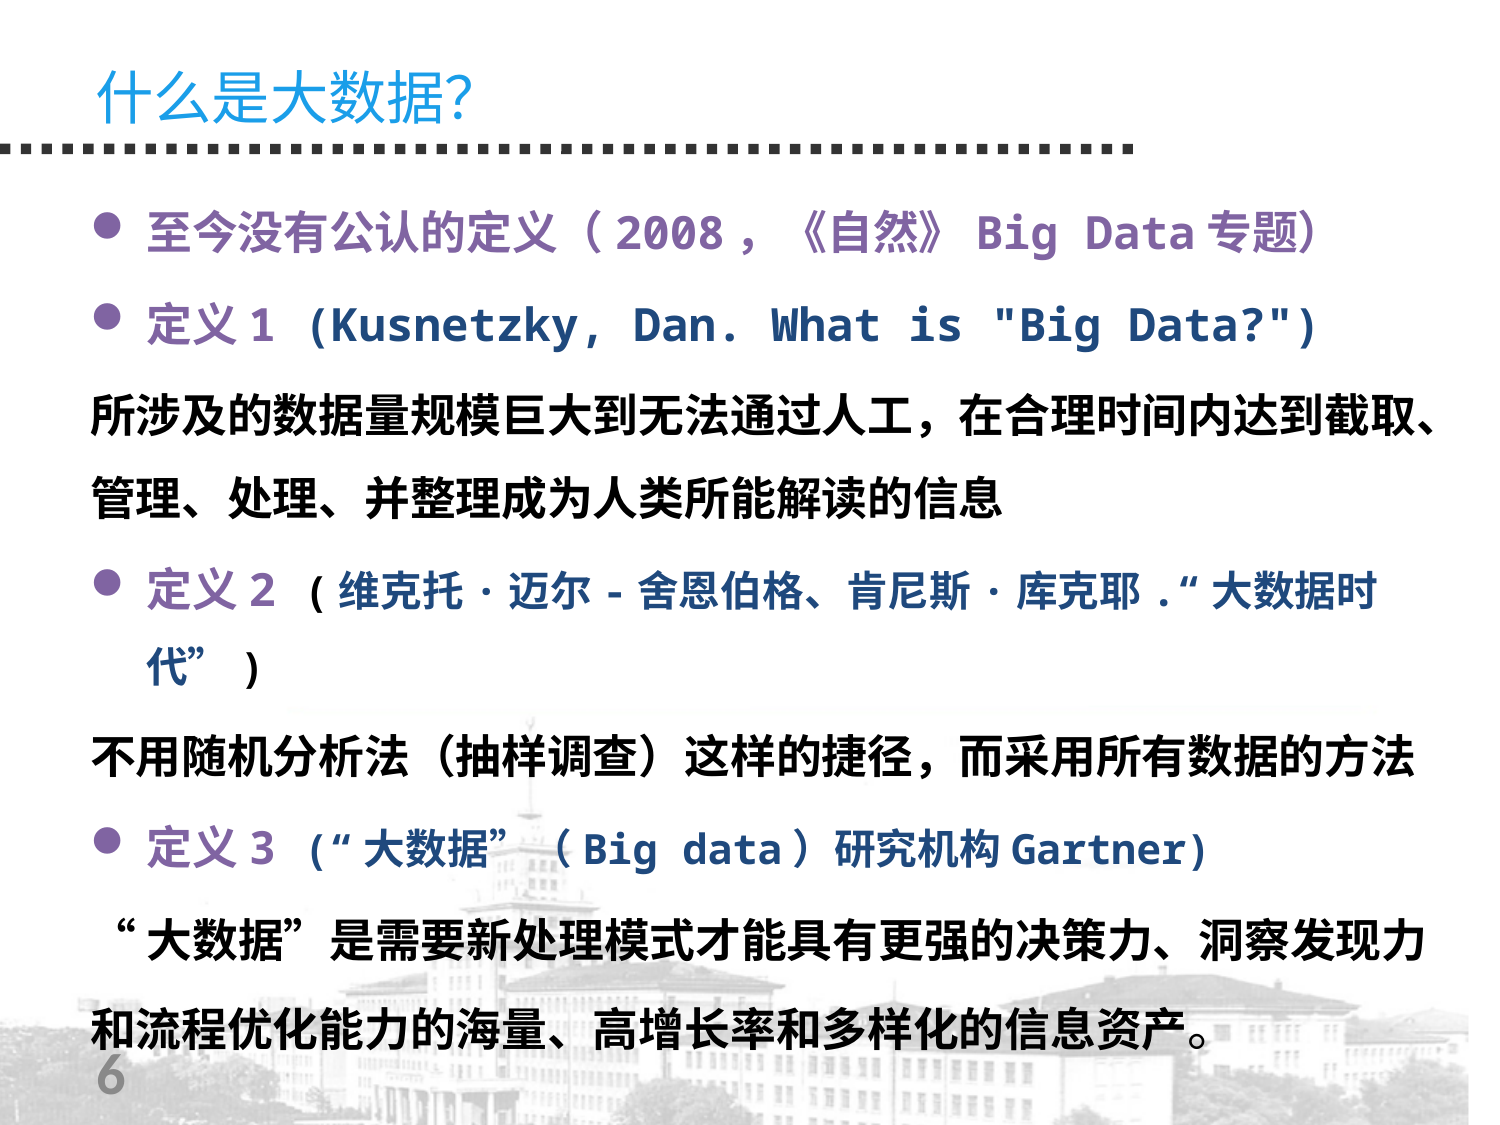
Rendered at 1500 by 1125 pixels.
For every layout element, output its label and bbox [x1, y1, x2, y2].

text_box [0, 0, 1500, 1125]
